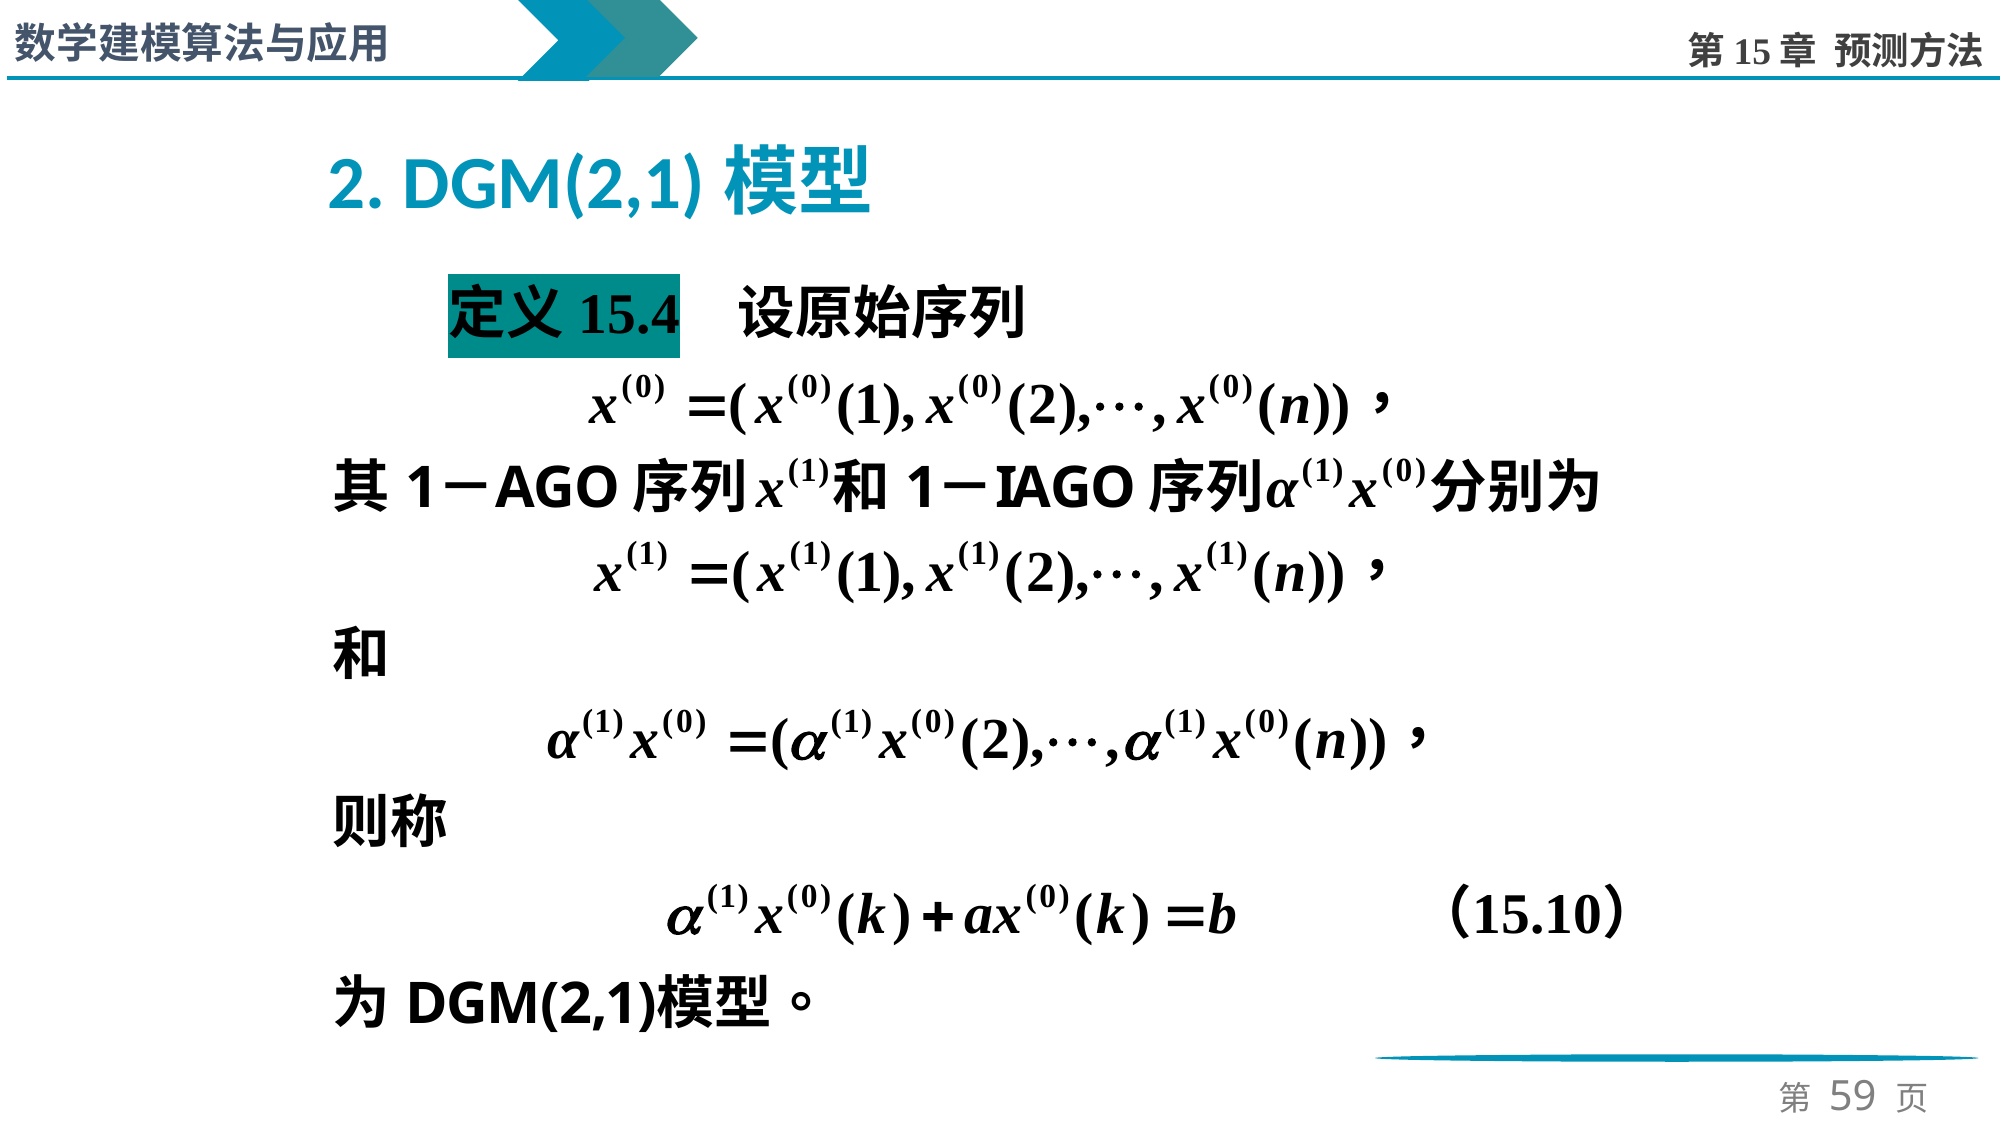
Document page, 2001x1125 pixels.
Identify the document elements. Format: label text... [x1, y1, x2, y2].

text_box 2. DGM(2,1)模型 [313, 126, 1350, 232]
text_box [332, 267, 1659, 1081]
